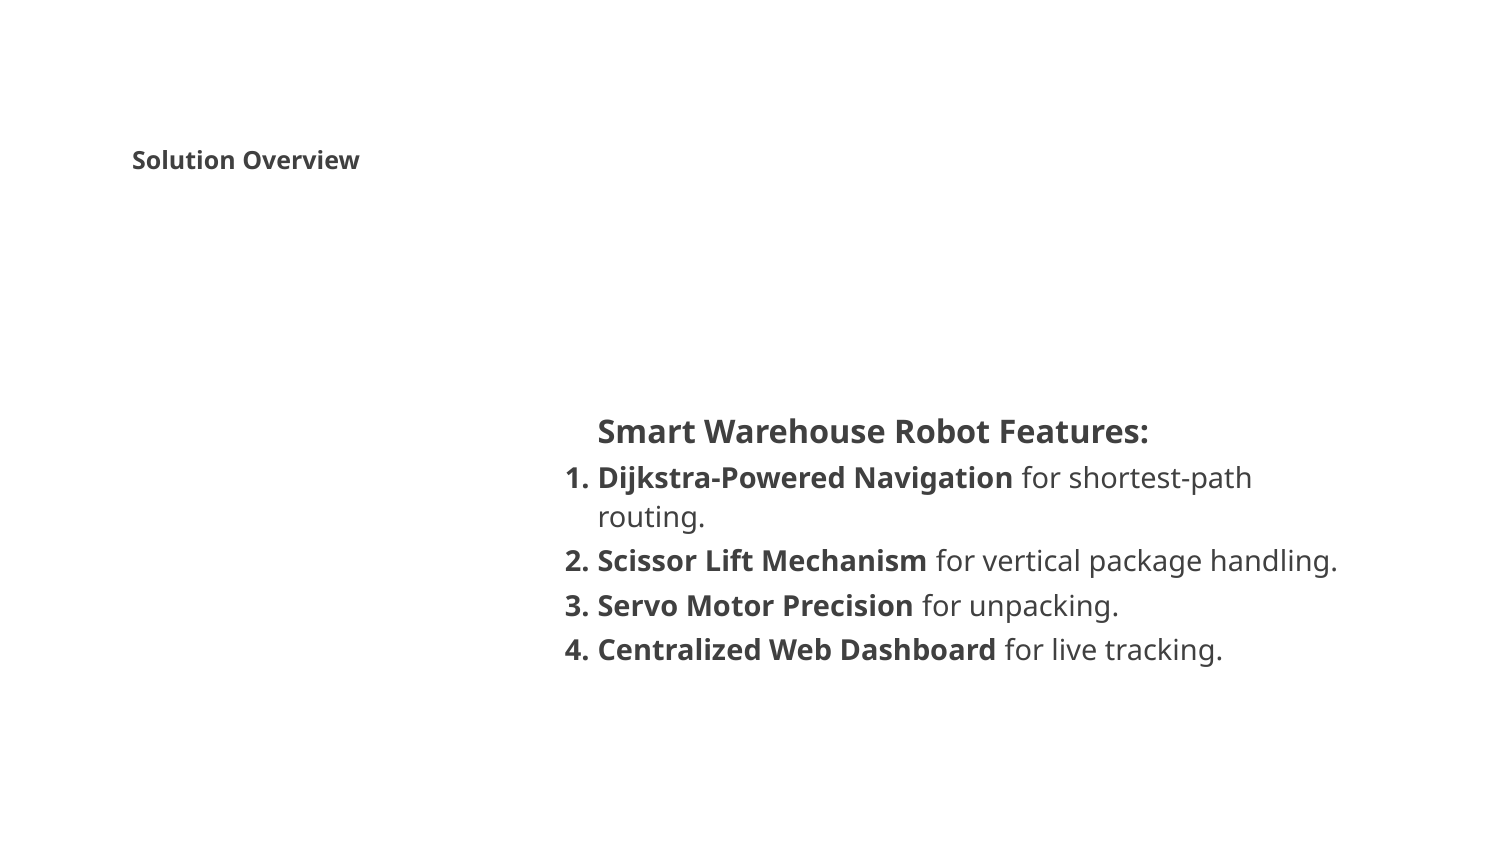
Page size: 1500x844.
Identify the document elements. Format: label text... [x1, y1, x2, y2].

title Solution Overview [117, 129, 1383, 244]
list Smart Warehouse Robot Features: Dijkstra-Powered Navigation for shortest-path routing. Scissor Lift Mechanism for vertical package handling. Servo Motor Precision for unpacking. Centralized Web Dashboard for live tracking. [549, 393, 1383, 714]
